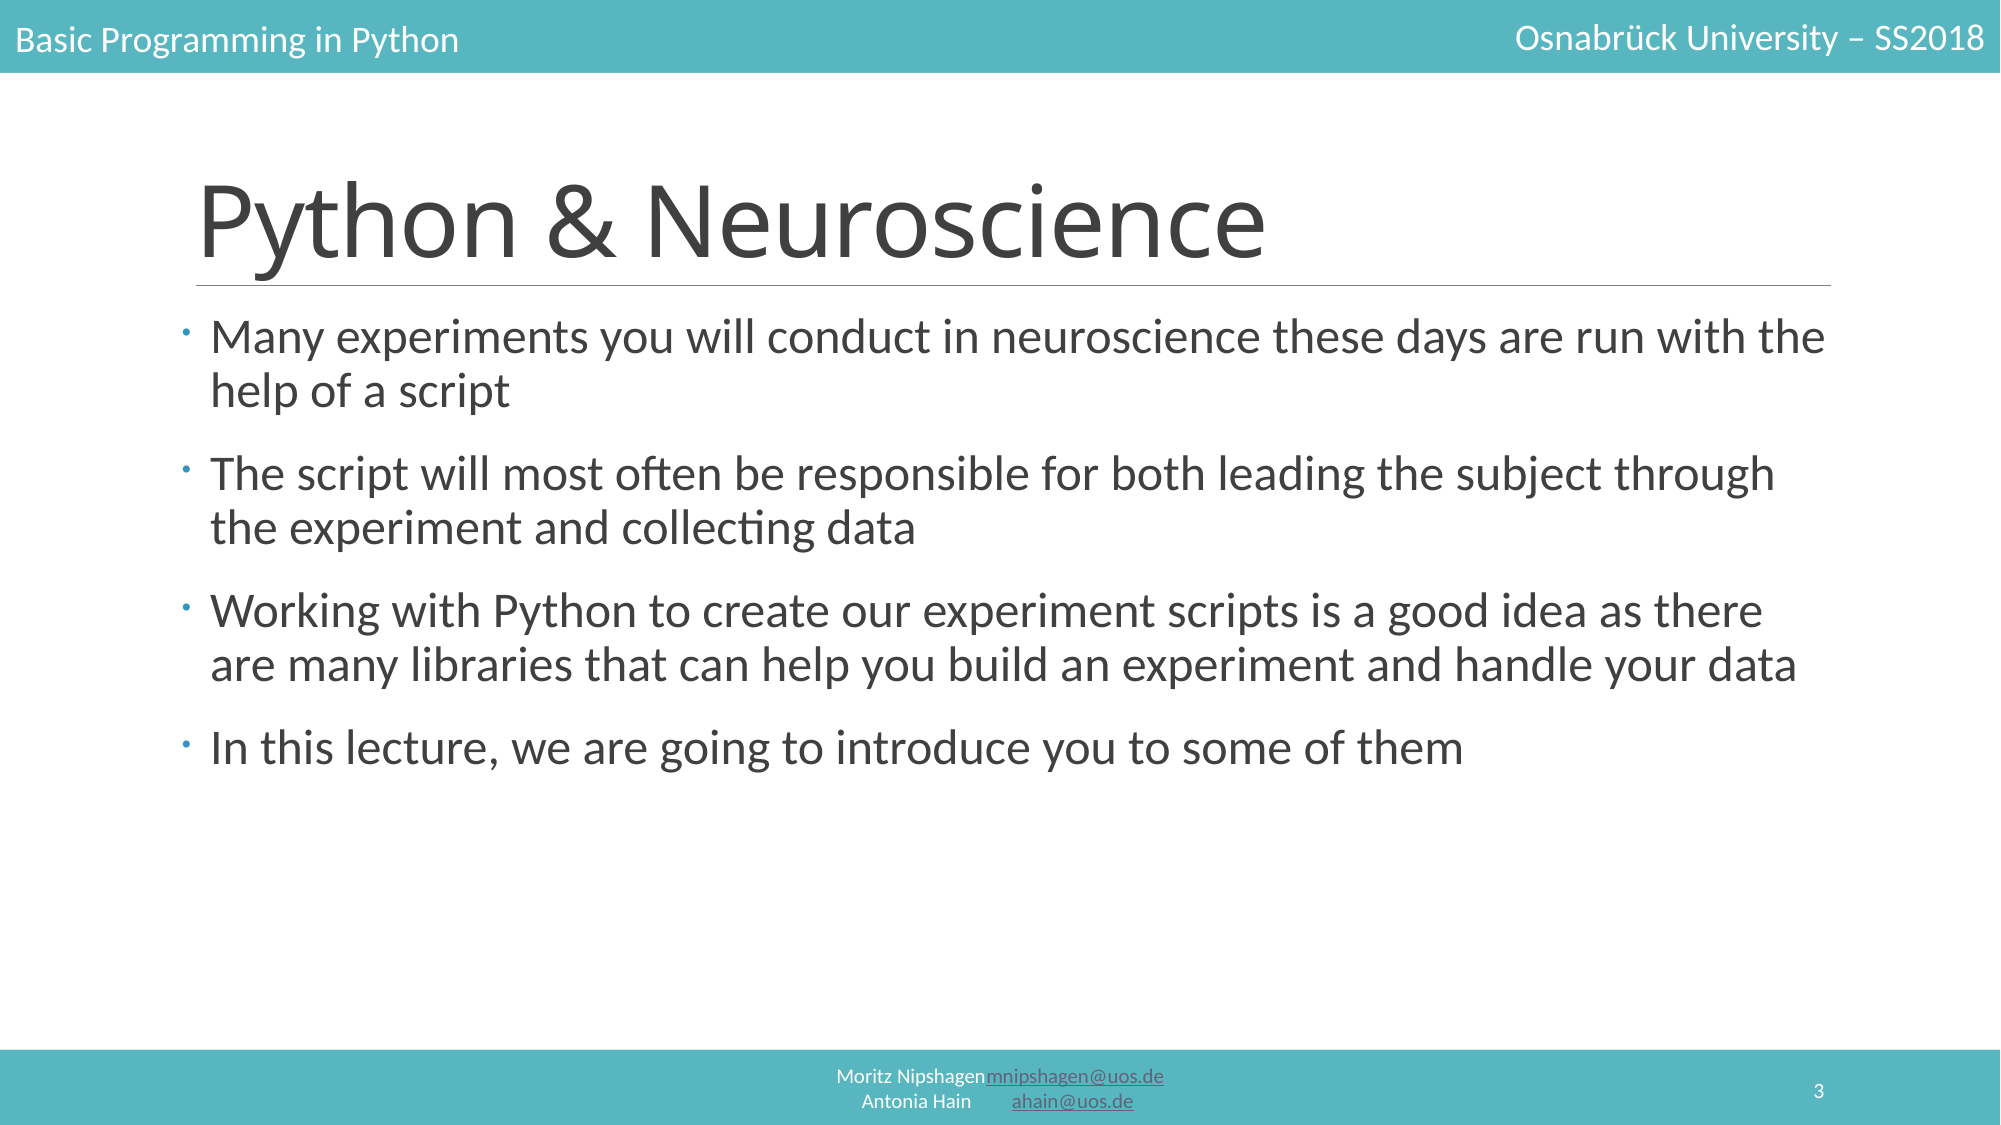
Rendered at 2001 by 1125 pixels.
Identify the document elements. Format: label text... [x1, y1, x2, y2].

slide_number 3 [1624, 1059, 1840, 1120]
list Many experiments you will conduct in neuroscience these days are run with the help of a script The script will most often be responsible for both leading the subject through the experiment and collecting data Working with Python to create our experiment scripts is a good idea as there are many libraries that can help you build an experiment and handle your data In this lecture, we are going to introduce you to some of them [180, 302, 1830, 963]
title Python & Neuroscience [180, 162, 1830, 285]
